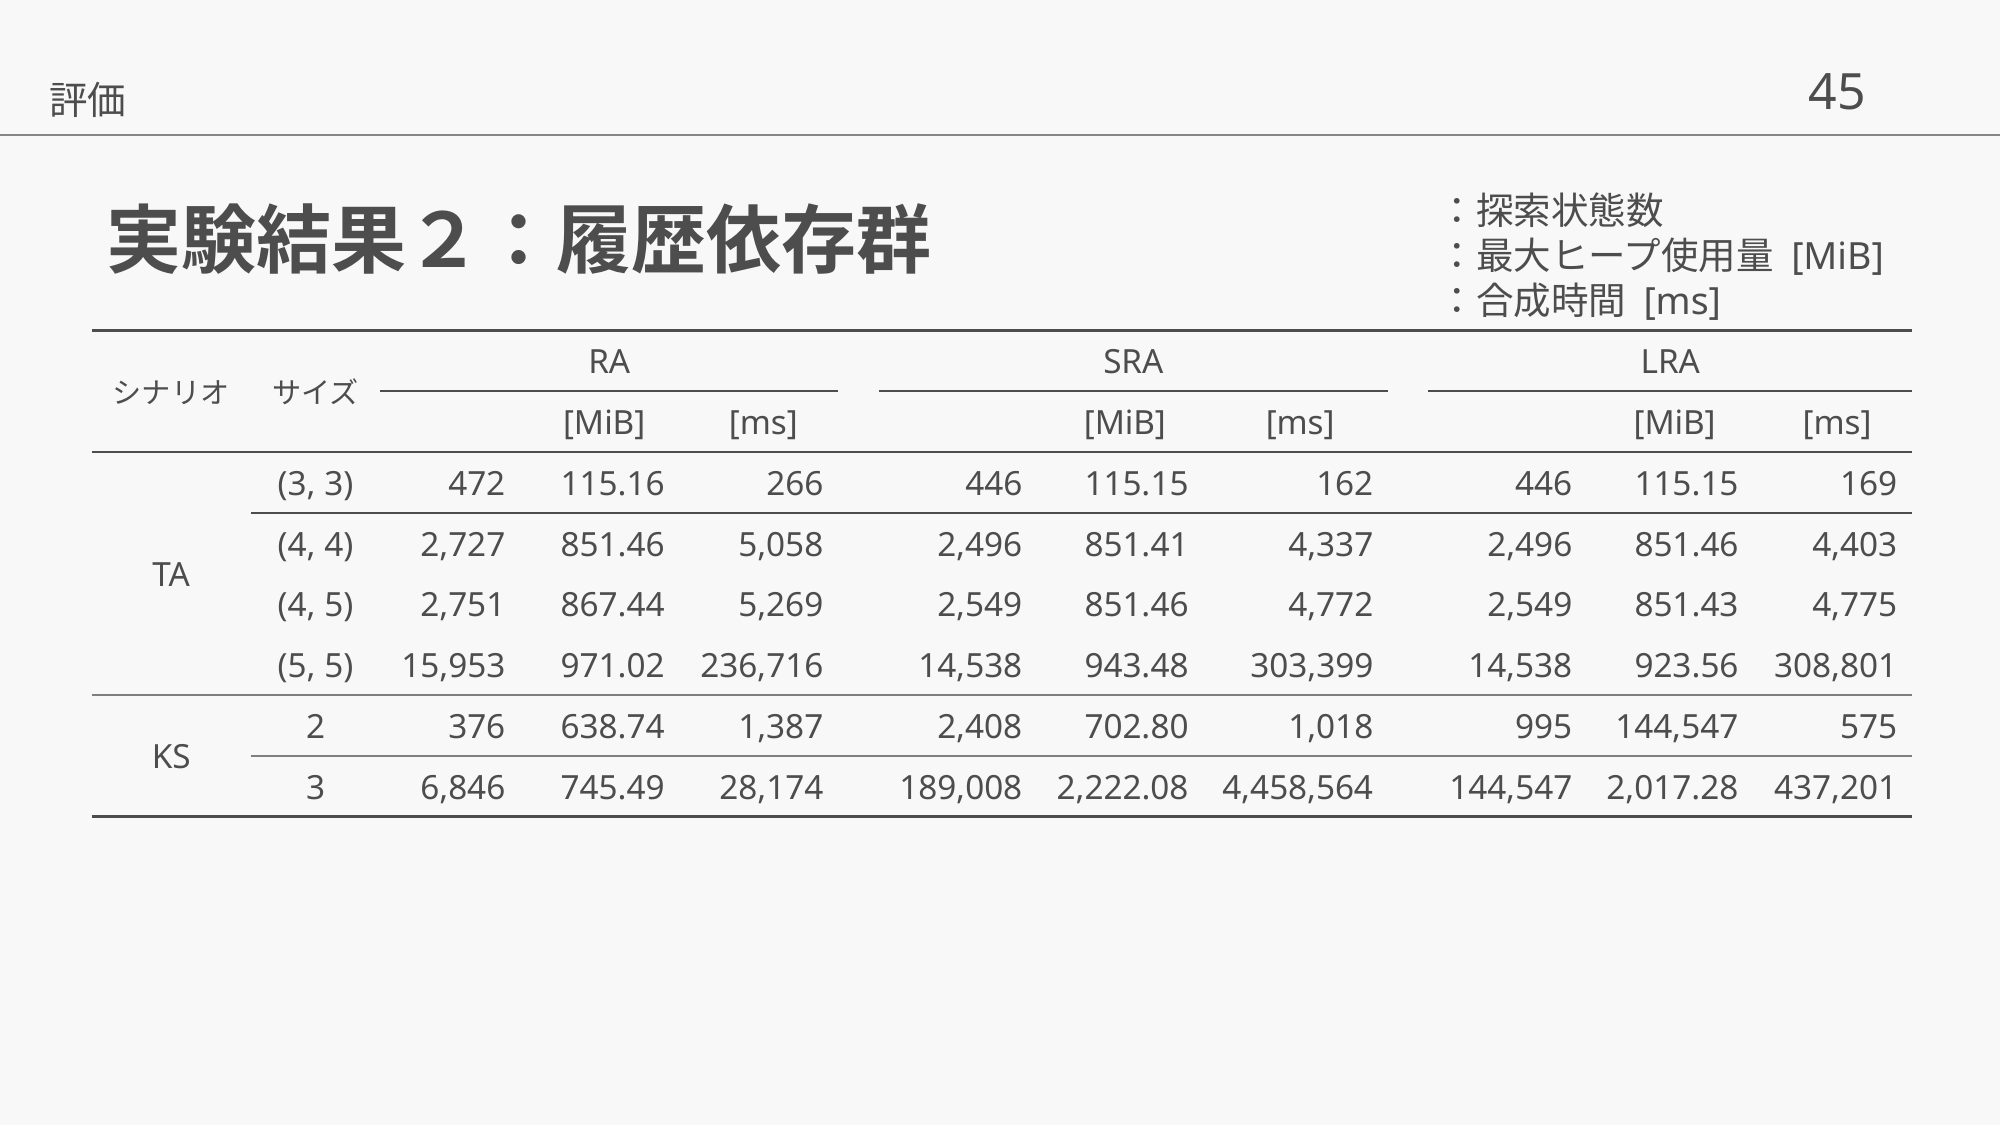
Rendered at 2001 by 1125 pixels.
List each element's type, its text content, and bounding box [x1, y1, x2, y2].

title 実験結果２：履歴依存群 [91, 166, 1913, 321]
list 評価 [34, 57, 1914, 135]
